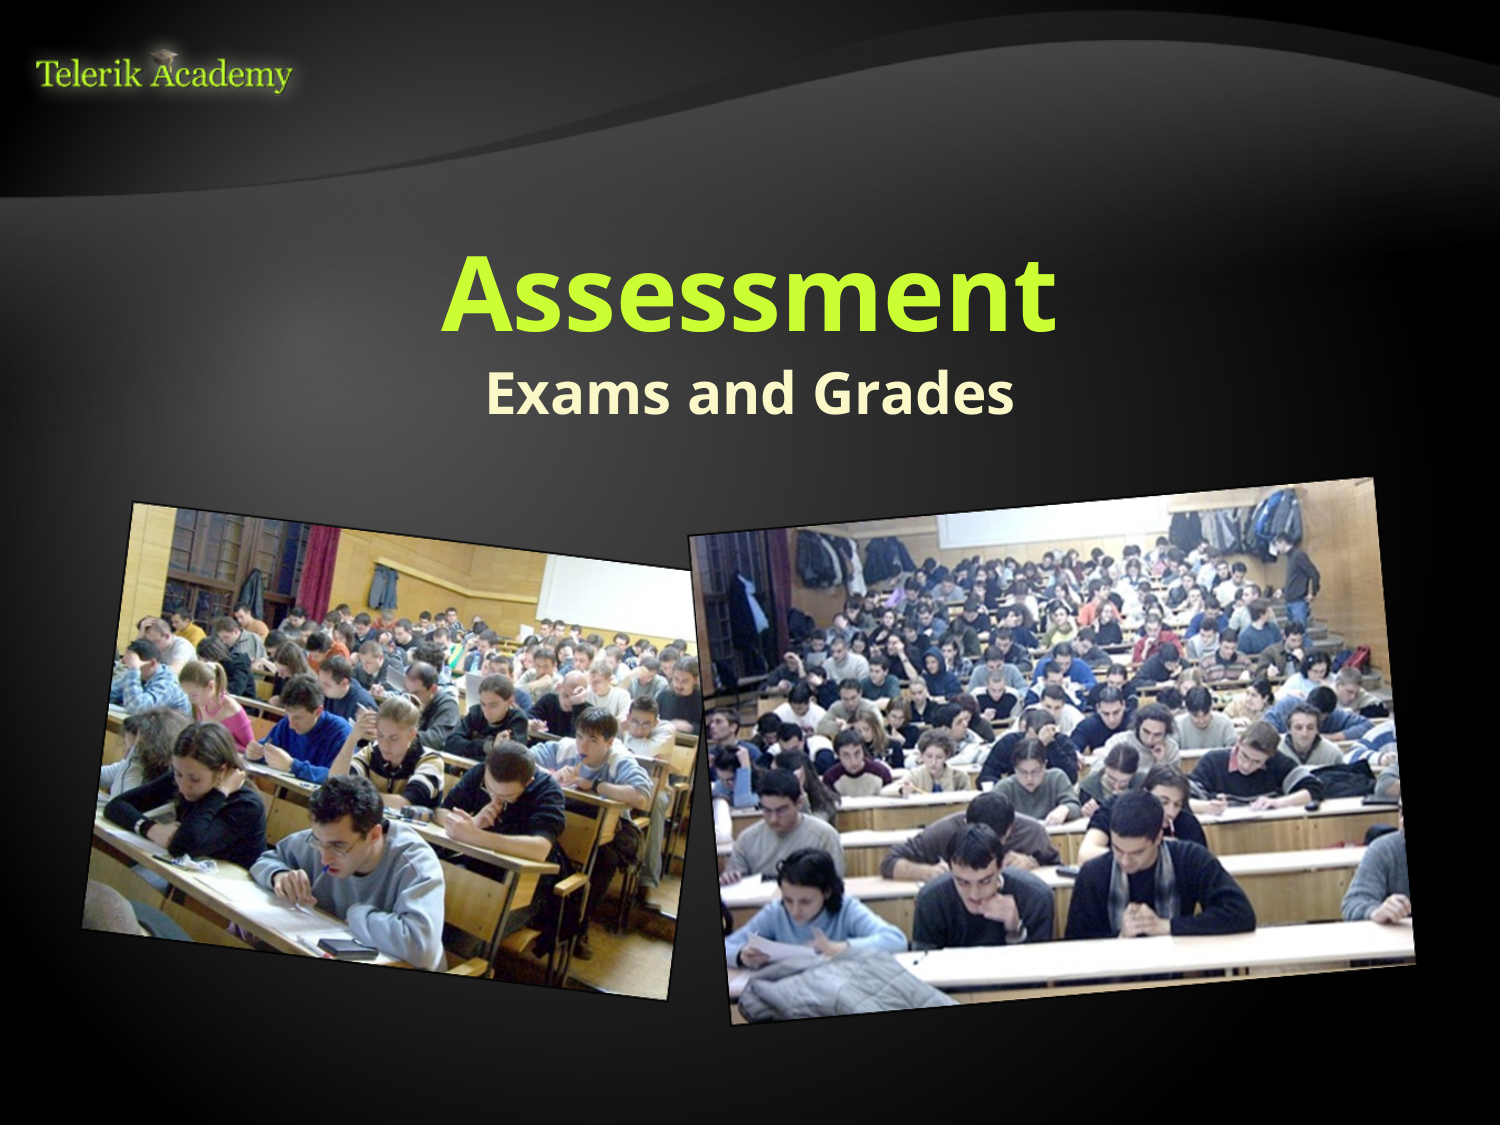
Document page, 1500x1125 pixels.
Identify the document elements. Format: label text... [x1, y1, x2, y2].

title Assessment [75, 237, 1425, 344]
subtitle Exams and Grades [75, 344, 1425, 438]
picture [0, 0, 1500, 1125]
